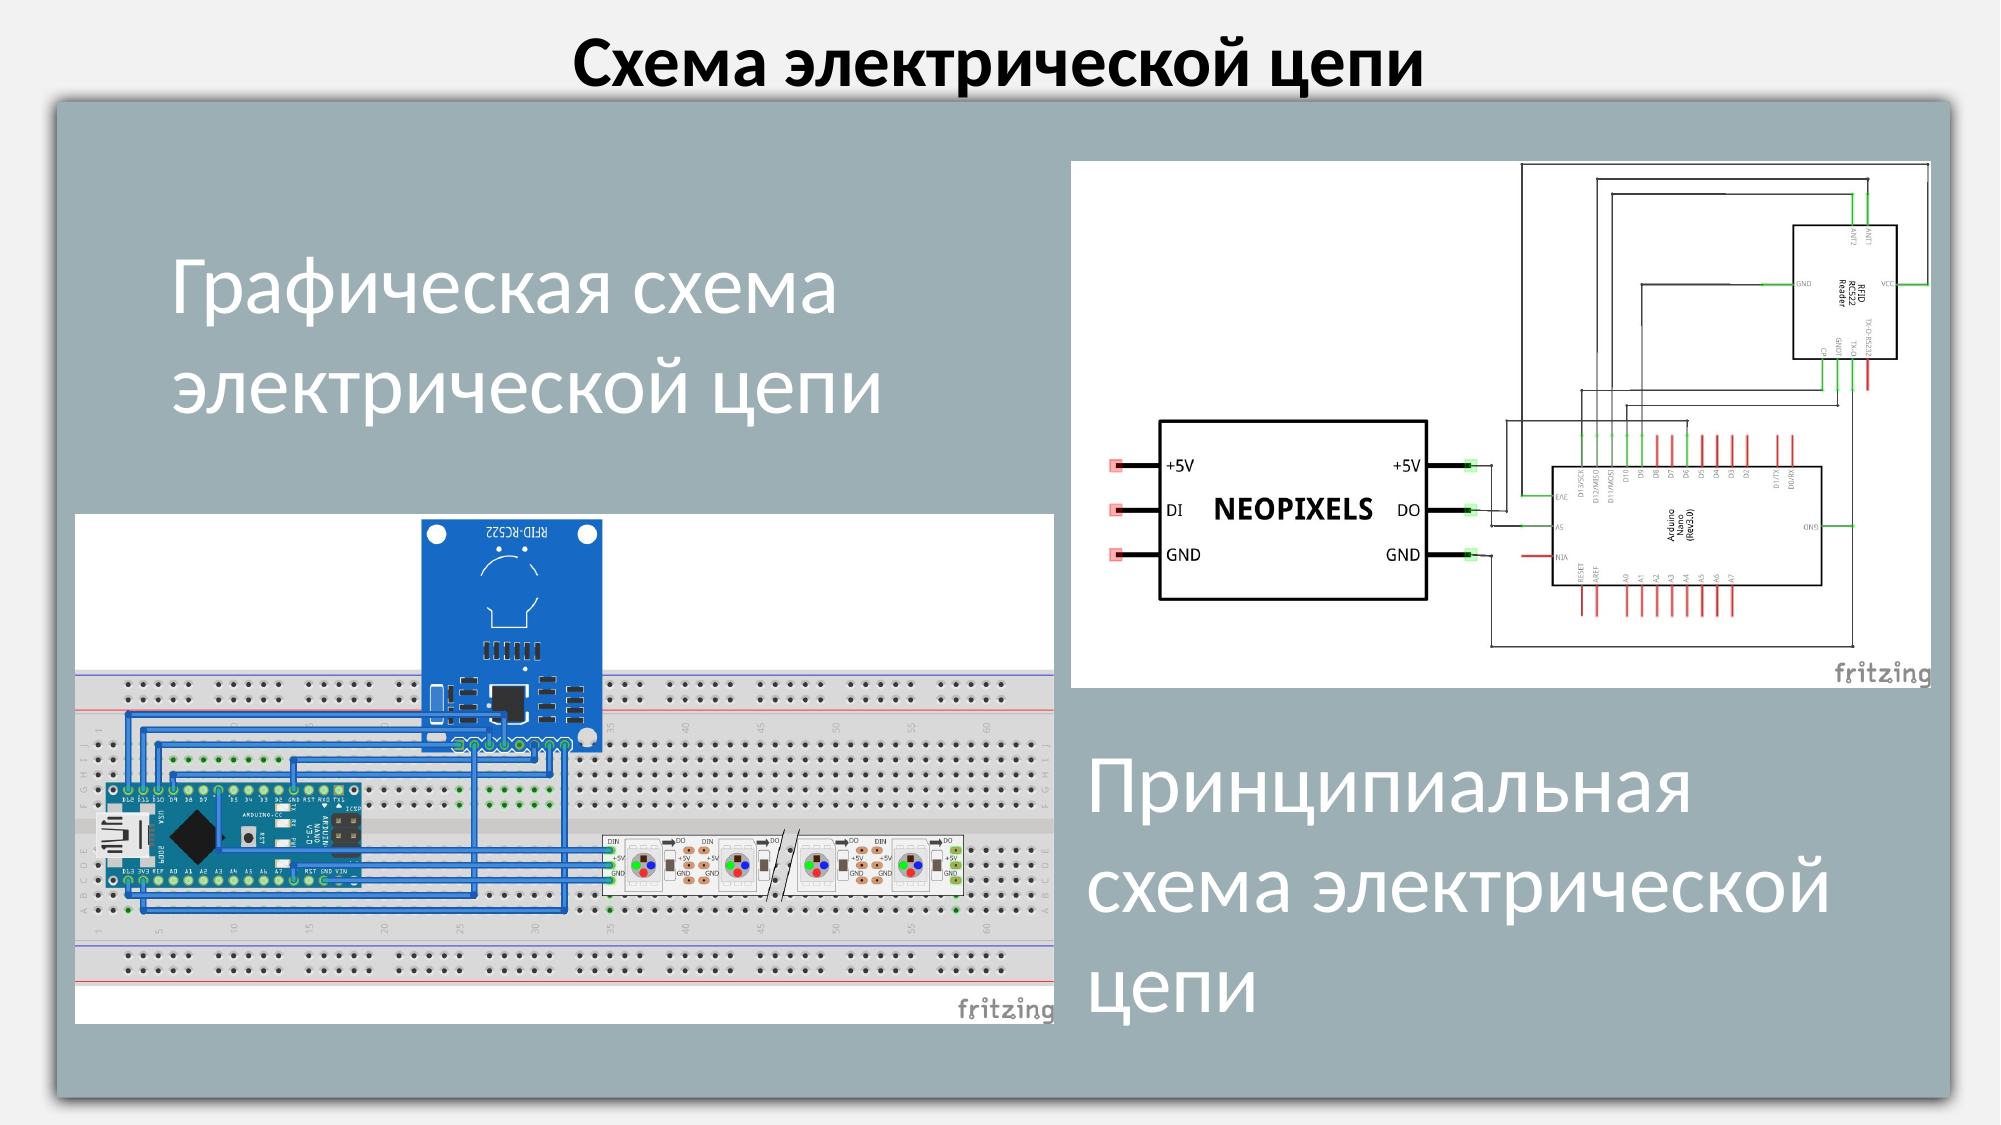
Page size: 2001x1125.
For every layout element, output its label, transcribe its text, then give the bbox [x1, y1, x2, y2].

text_box Схема электрической цепи [558, 5, 1442, 108]
picture [1071, 161, 1932, 688]
picture [75, 514, 1054, 1024]
text_box в [56, 101, 1951, 1099]
text_box Графическая схема электрической цепи [156, 222, 1016, 438]
text_box Принципиальная схема электрической цепи [1071, 721, 1931, 1037]
